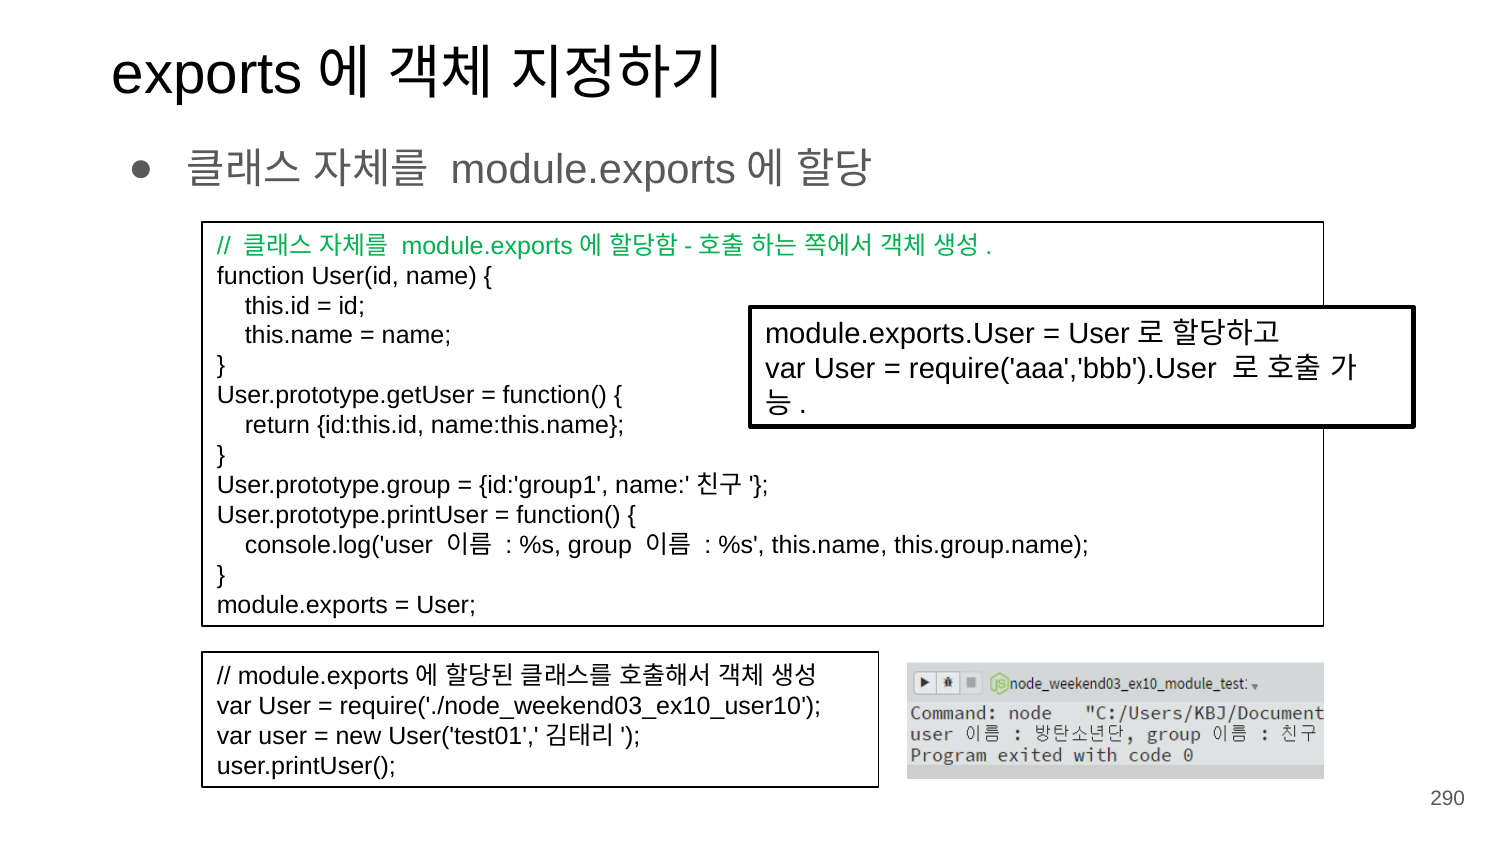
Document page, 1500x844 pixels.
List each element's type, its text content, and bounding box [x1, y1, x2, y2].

list 클래스 자체를 module.exports에 할당 [96, 136, 1447, 216]
text_box module.exports.User = User로 할당하고 var User = require('aaa','bbb').User 로 호출 가능. [750, 306, 1414, 427]
text_box // 클래스 자체를 module.exports에 할당함-호출 하는 쪽에서 객체 생성. function User(id, name) { this.id = id; this.name = name; } User.prototype.getUser = function() { return {id:this.id, name:this.name}; } User.prototype.group = {id:'group1', name:'친구'}; User.prototype.printUser = function() { console.log('user 이름 : %s, group 이름 : %s', this.name, this.group.name); } module.exports = User; [201, 221, 1324, 626]
slide_number 290 [1389, 764, 1480, 830]
text_box // module.exports에 할당된 클래스를 호출해서 객체 생성 var User = require('./node_weekend03_ex10_user10'); var user = new User('test01','김태리'); user.printUser(); [201, 652, 879, 787]
picture [907, 662, 1324, 779]
title exports에 객체 지정하기 [96, 20, 1500, 136]
